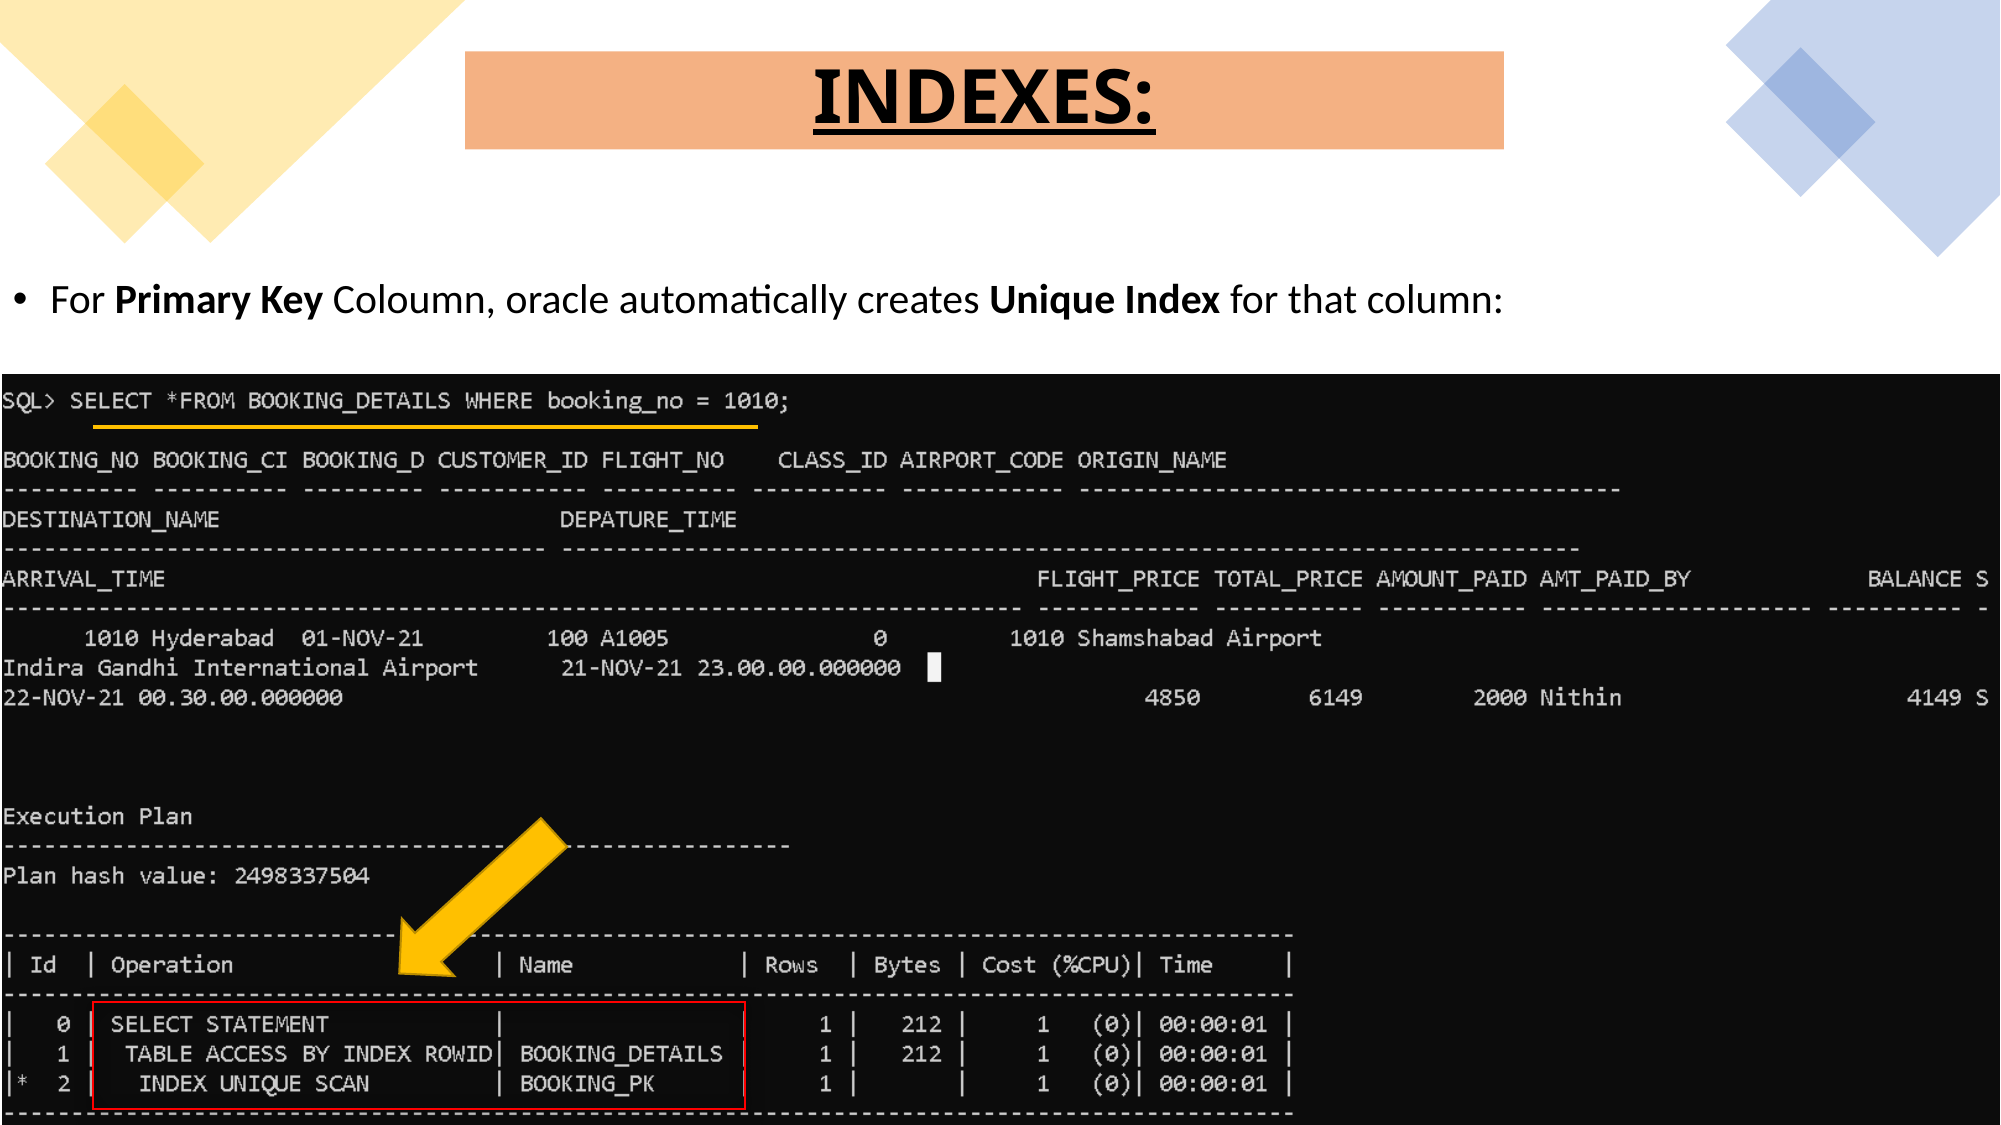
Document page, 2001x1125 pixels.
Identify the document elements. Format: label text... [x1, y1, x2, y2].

text_box [43, 124, 167, 245]
text_box [1724, 45, 1877, 199]
text_box [0, 0, 467, 245]
text_box [1724, 0, 2000, 259]
list For Primary Key Coloumn, oracle automatically creates Unique Index for that column: [0, 270, 1972, 385]
title INDEXES: [465, 51, 1504, 150]
text_box [0, 0, 2000, 374]
picture [2, 374, 2000, 1125]
